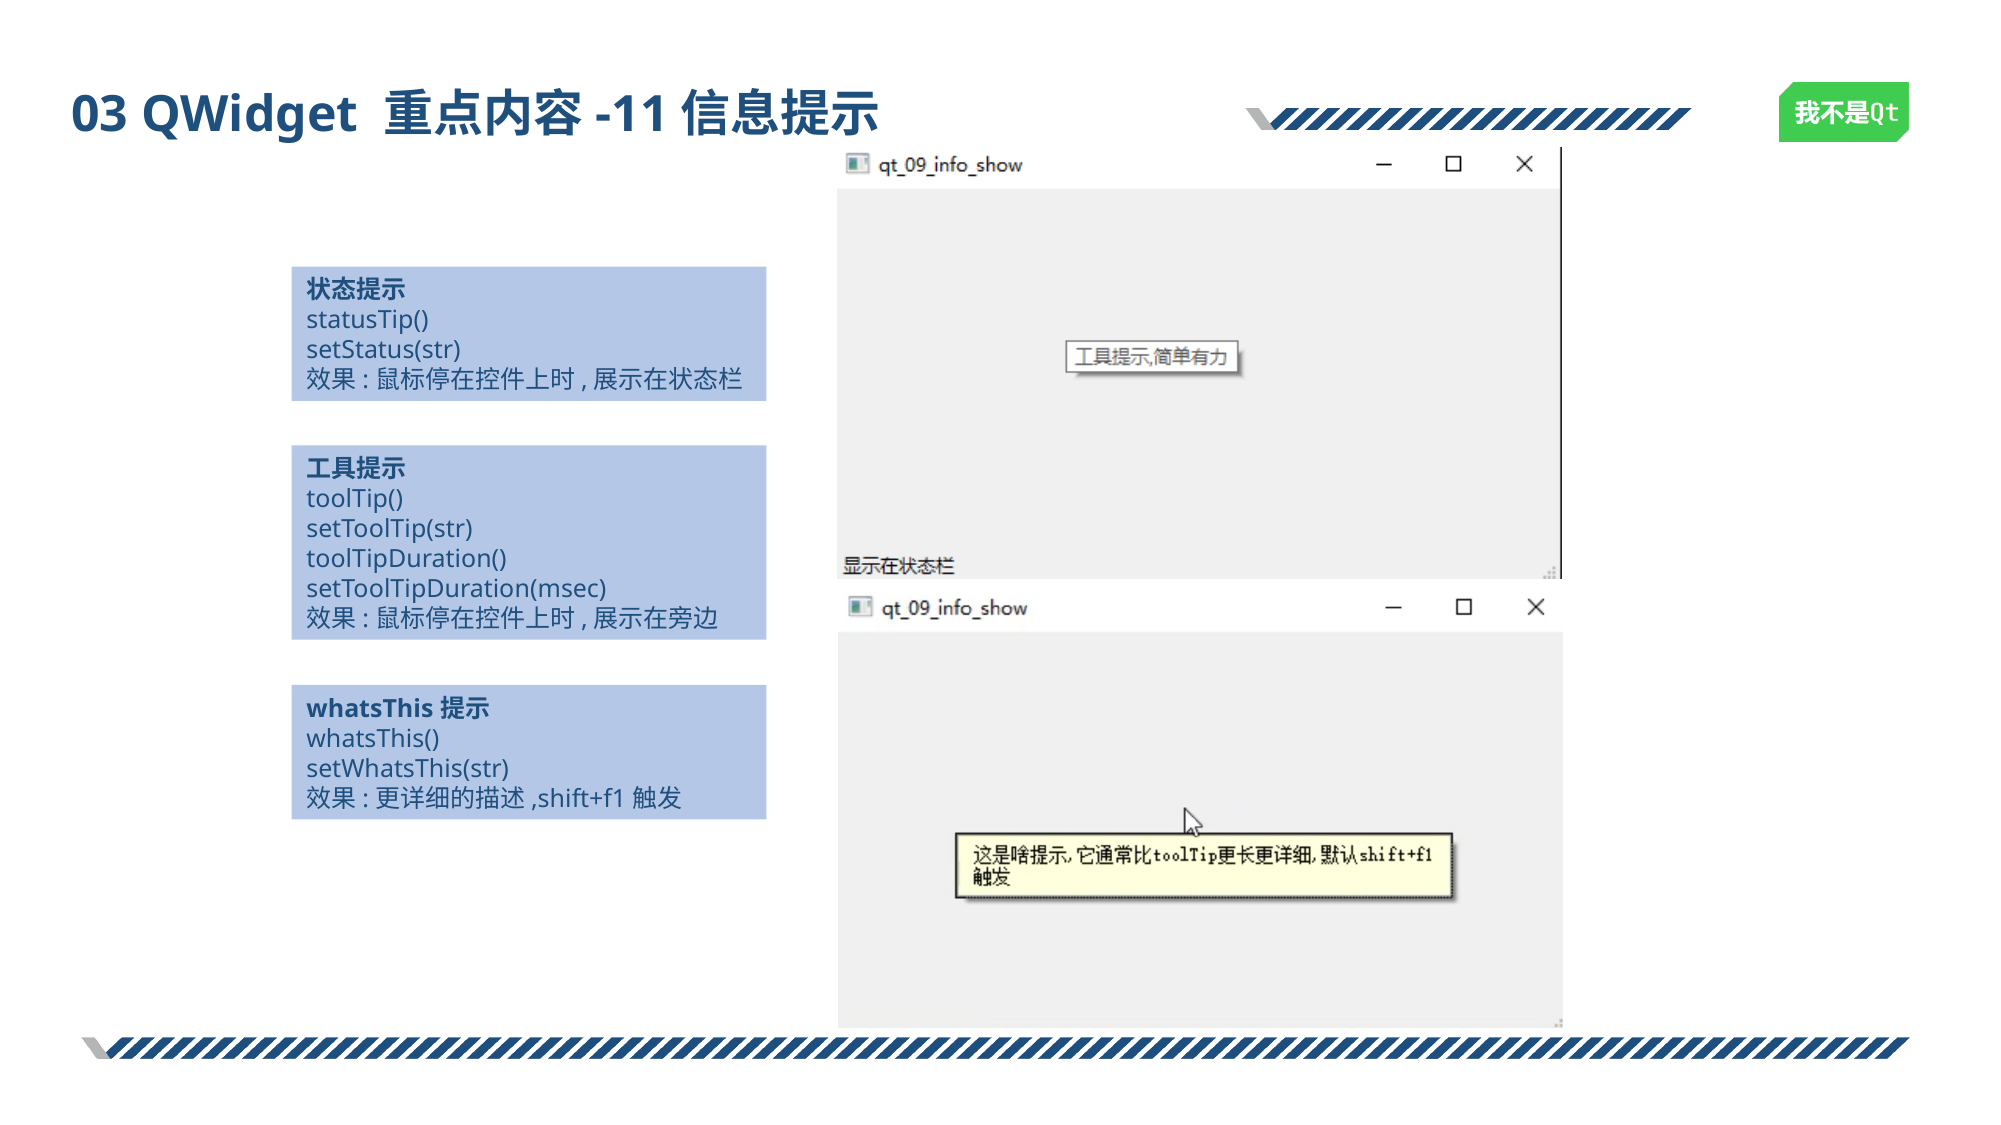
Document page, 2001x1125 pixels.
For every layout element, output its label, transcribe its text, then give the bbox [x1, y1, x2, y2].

picture [81, 1037, 1910, 1059]
text_box 工具提示 toolTip() setToolTip(str) toolTipDuration() setToolTipDuration(msec) 效果:鼠标停在控件上时,展示在旁边 [291, 445, 767, 640]
picture [837, 147, 1562, 579]
text_box 状态提示 statusTip() setStatus(str) 效果:鼠标停在控件上时,展示在状态栏 [291, 266, 767, 401]
picture [1245, 108, 1692, 130]
picture [838, 587, 1563, 1028]
picture [1779, 82, 1909, 142]
text_box 03 QWidget 重点内容-11信息提示 [56, 73, 896, 149]
text_box whatsThis提示 whatsThis() setWhatsThis(str) 效果:更详细的描述,shift+f1触发 [291, 684, 767, 820]
